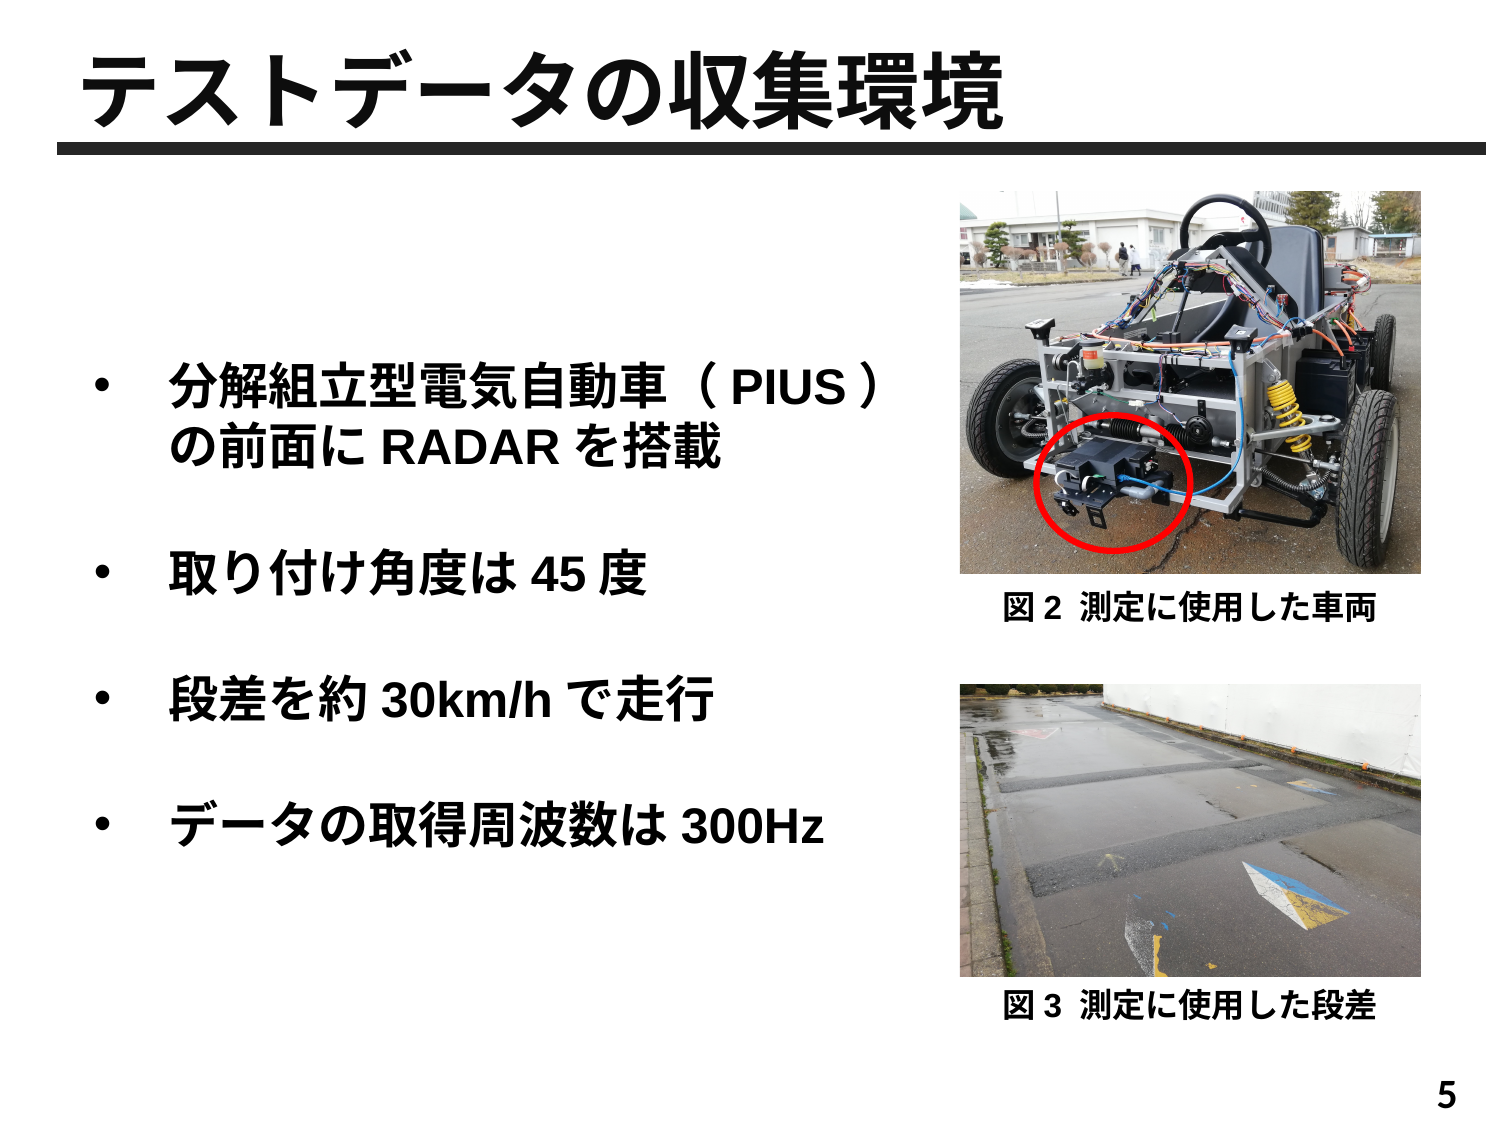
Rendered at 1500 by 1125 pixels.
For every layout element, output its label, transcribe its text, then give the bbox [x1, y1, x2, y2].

text_box 分解組立型電気自動車（PIUS）の前面にRADARを搭載 [78, 346, 936, 482]
text_box 図2 測定に使用した車両 [959, 578, 1421, 634]
text_box テストデータの収集環境 [61, 31, 1021, 148]
text_box 段差を約30km/hで走行 [79, 659, 936, 735]
text_box 5 [1394, 1059, 1500, 1125]
text_box データの取得周波数は300Hz [79, 785, 936, 861]
picture [959, 684, 1421, 977]
text_box 図3 測定に使用した段差 [959, 977, 1421, 1031]
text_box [959, 191, 1421, 574]
text_box 取り付け角度は45度 [79, 533, 936, 609]
